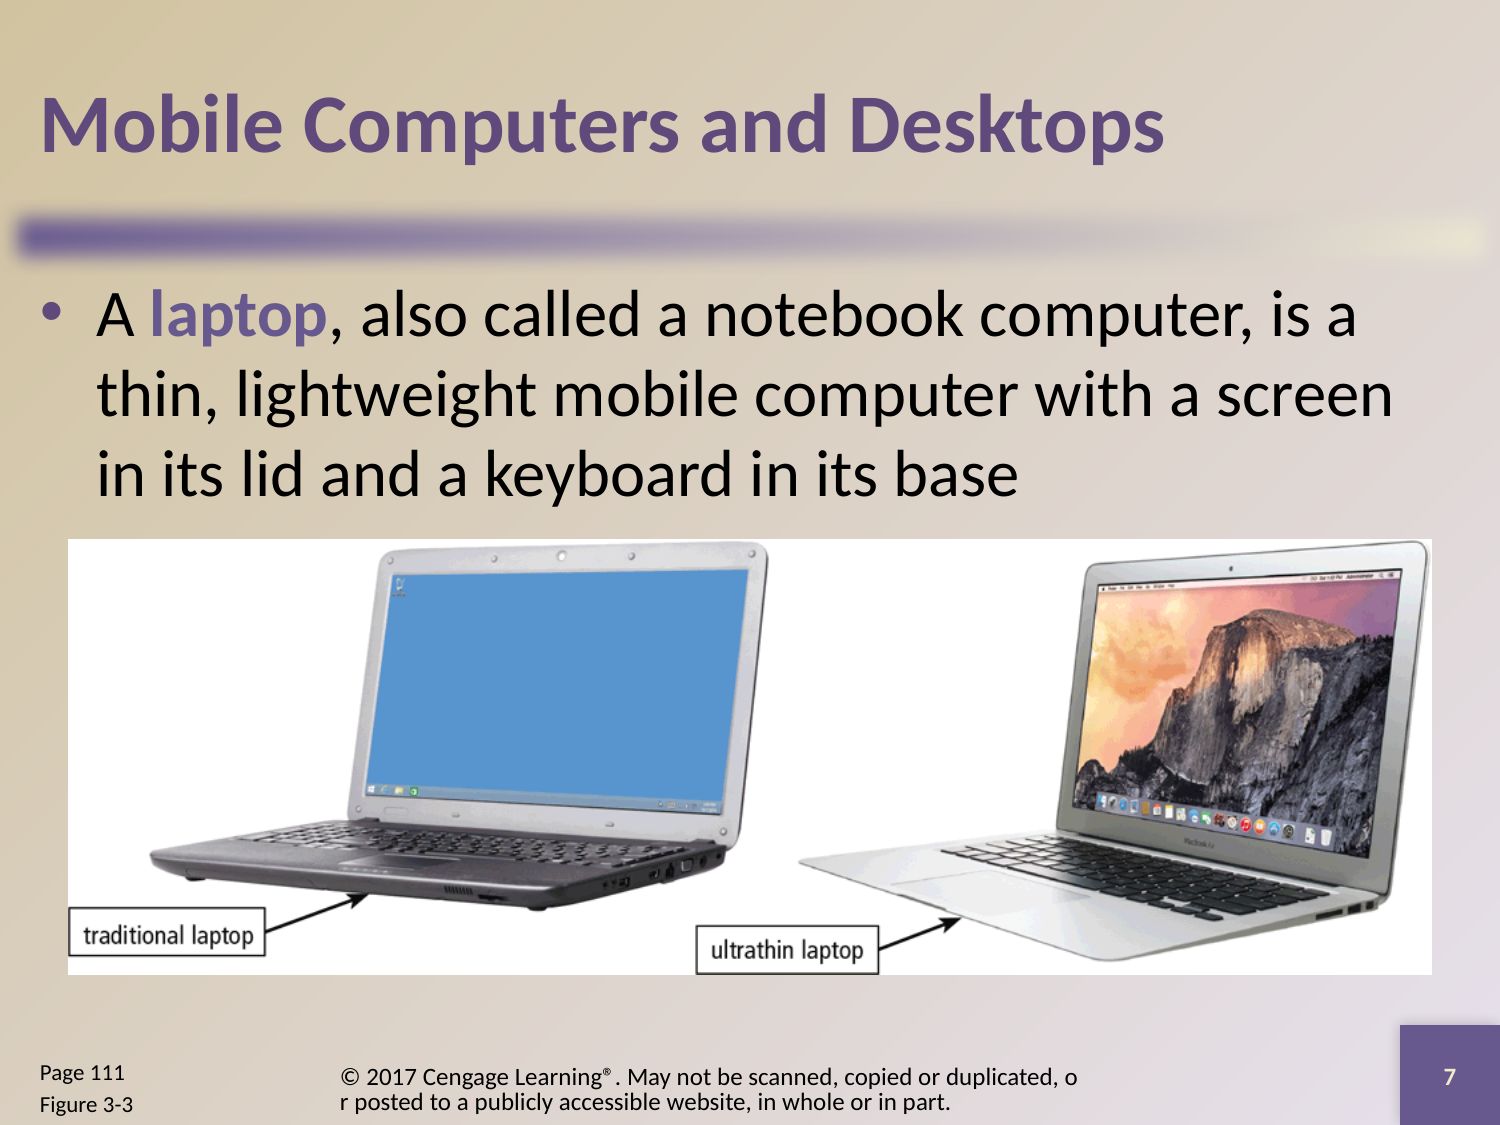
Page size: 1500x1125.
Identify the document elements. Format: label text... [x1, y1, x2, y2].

slide_number 7 [1400, 1025, 1500, 1125]
footer © 2017 Cengage Learning®. May not be scanned, copied or duplicated, or posted to a publicly accessible website, in whole or in part. [324, 1045, 1100, 1105]
list A laptop, also called a notebook computer, is a thin, lightweight mobile computer with a screen in its lid and a keyboard in its base [24, 262, 1475, 1025]
list Page 111 Figure 3-3 [24, 1050, 300, 1125]
title Mobile Computers and Desktops [24, 24, 1475, 213]
picture [68, 539, 1432, 976]
